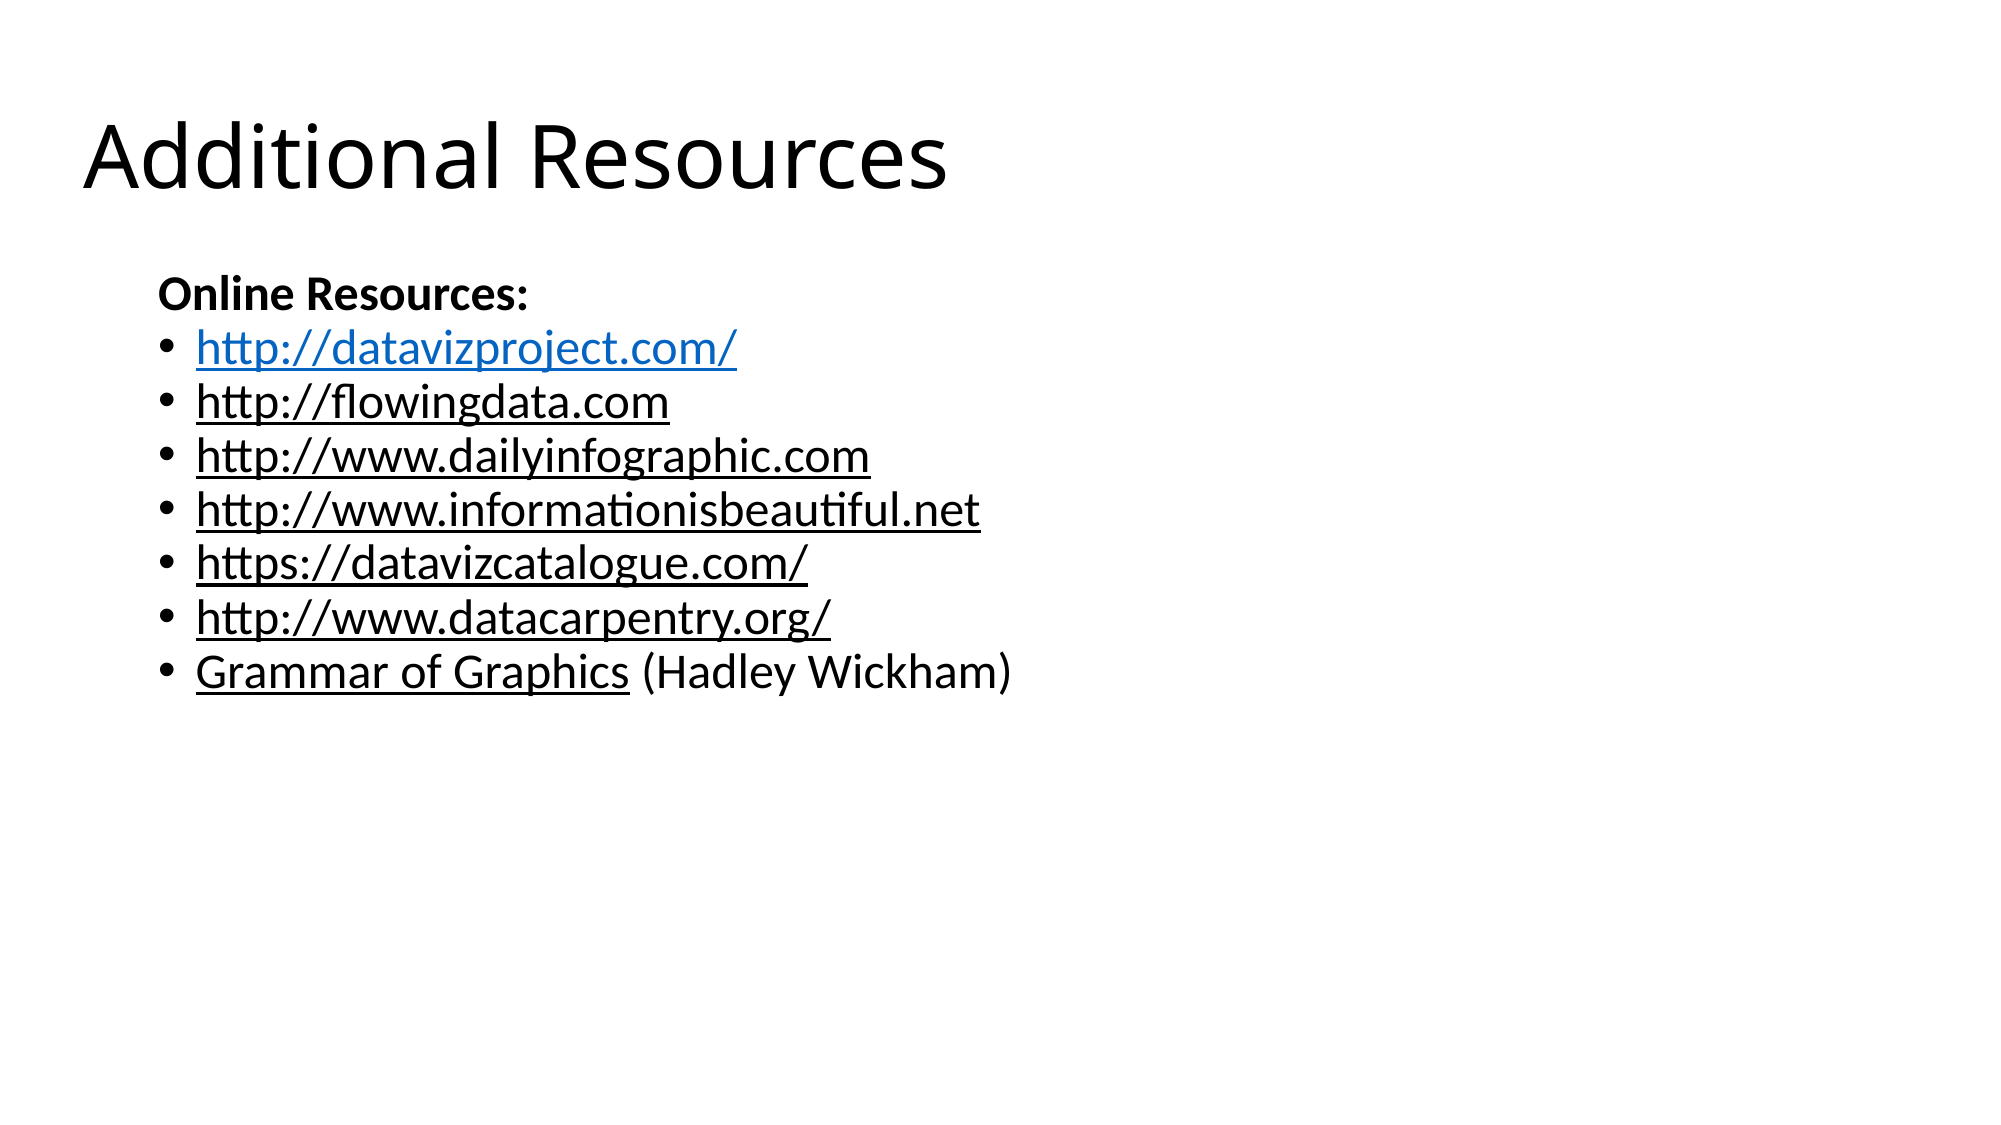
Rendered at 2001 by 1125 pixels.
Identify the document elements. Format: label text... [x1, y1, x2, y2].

list Online Resources: http://datavizproject.com/ http://flowingdata.com http://www.dailyinfographic.com http://www.informationisbeautiful.net https://datavizcatalogue.com/ http://www.datacarpentry.org/ Grammar of Graphics (Hadley Wickham) [68, 252, 1932, 1000]
title Additional Resources [68, 97, 1932, 223]
